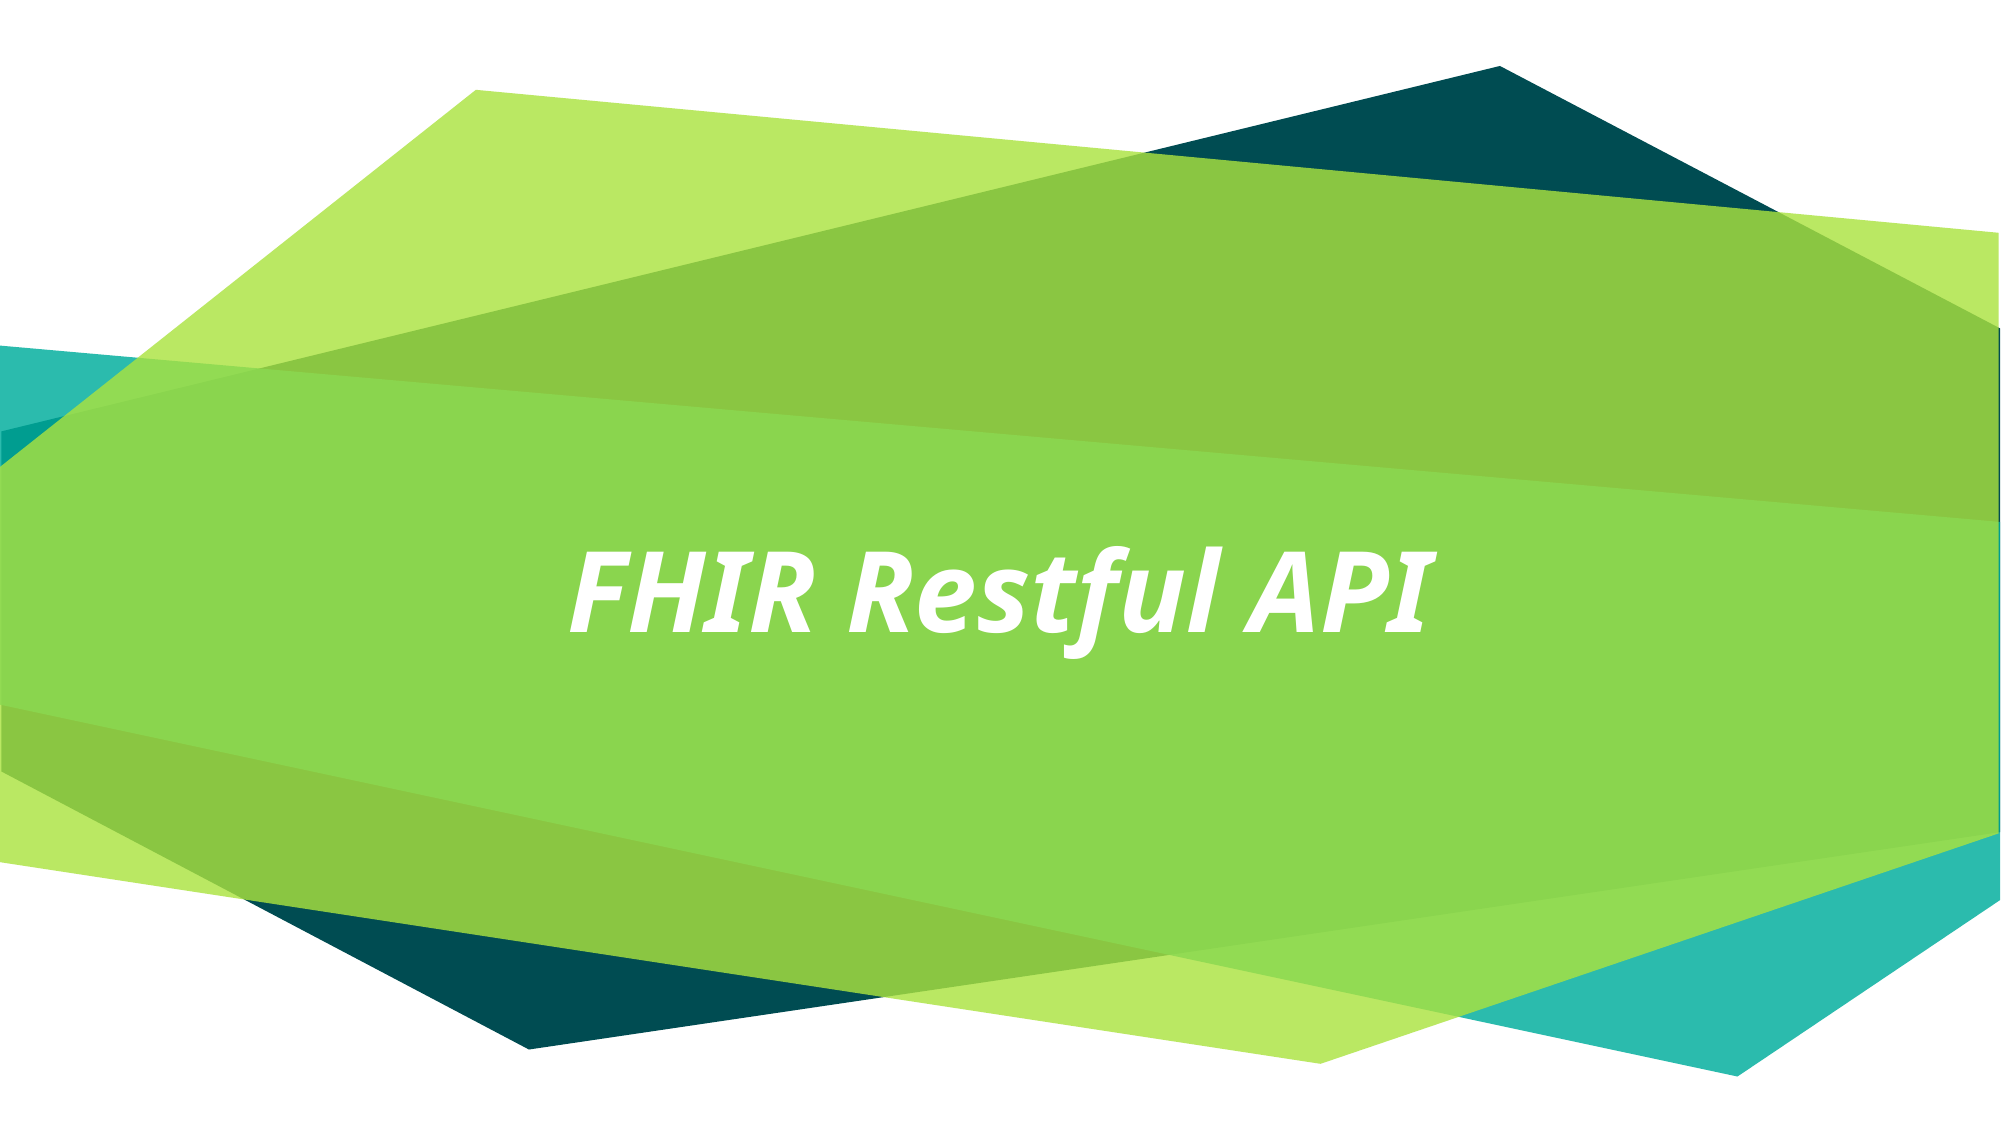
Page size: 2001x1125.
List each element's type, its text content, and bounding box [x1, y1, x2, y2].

list FHIR Restful API [401, 506, 1599, 686]
